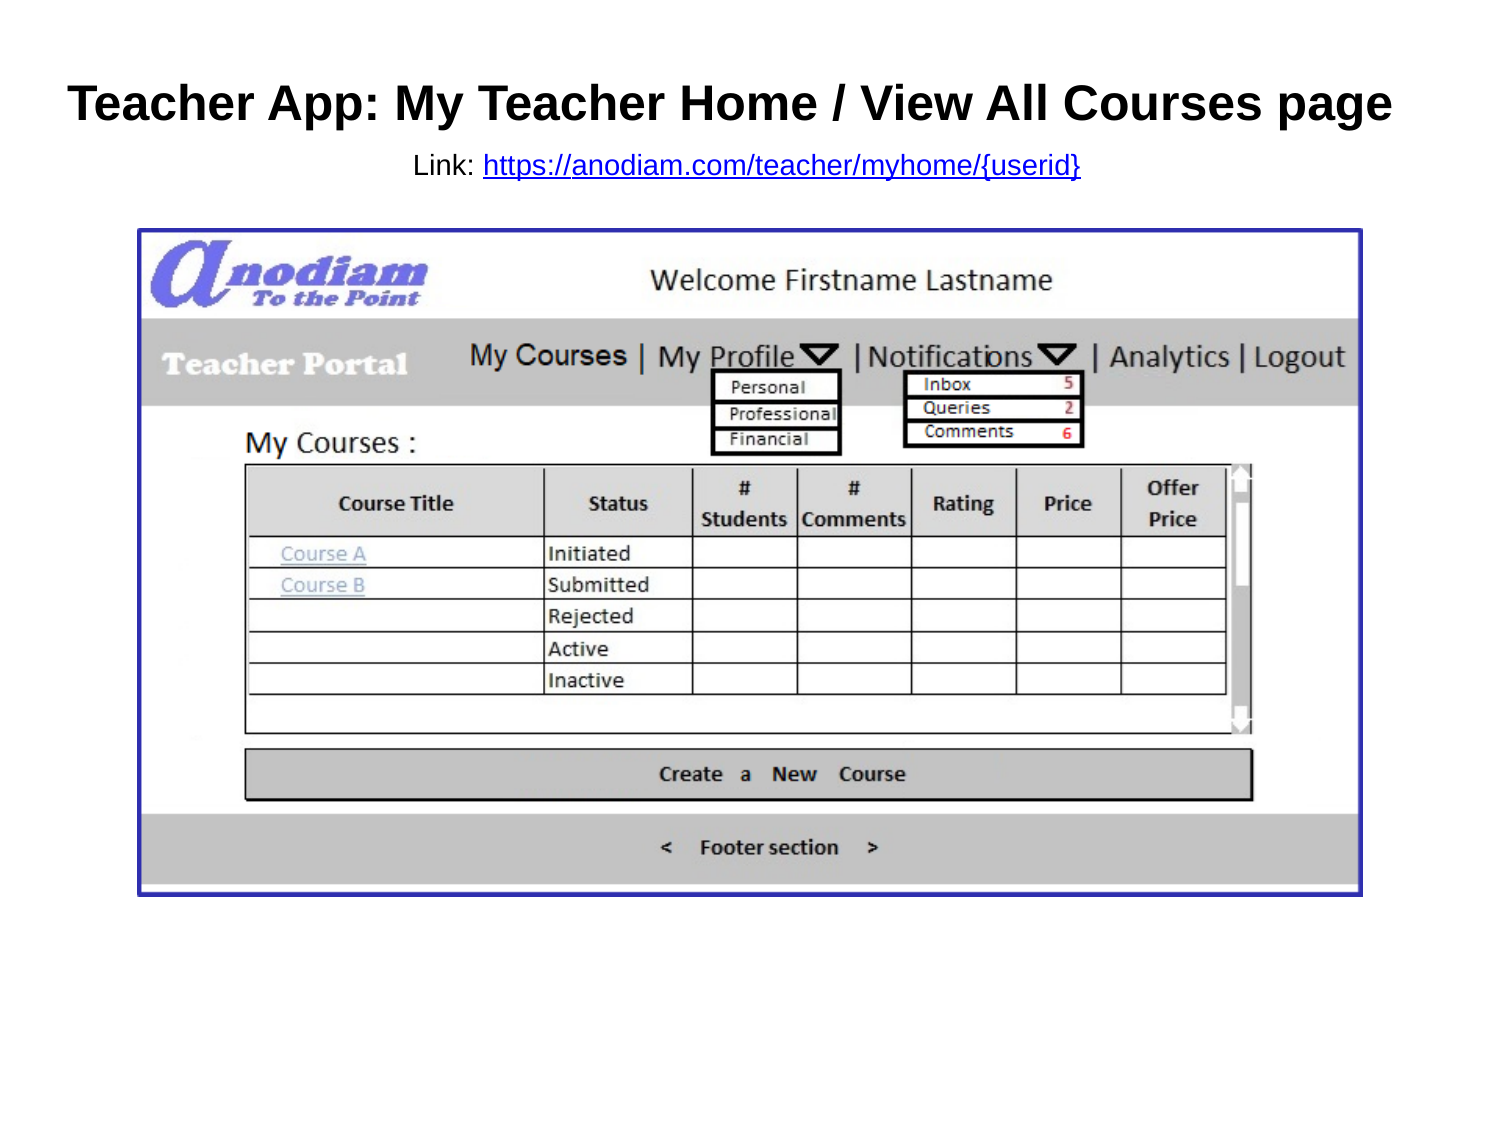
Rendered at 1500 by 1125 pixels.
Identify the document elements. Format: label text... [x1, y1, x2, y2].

text_box Teacher App: My Teacher Home / View All Courses page [52, 54, 1409, 139]
text_box Link: https://anodiam.com/teacher/myhome/{userid} [70, 139, 1424, 189]
picture [137, 227, 1363, 898]
